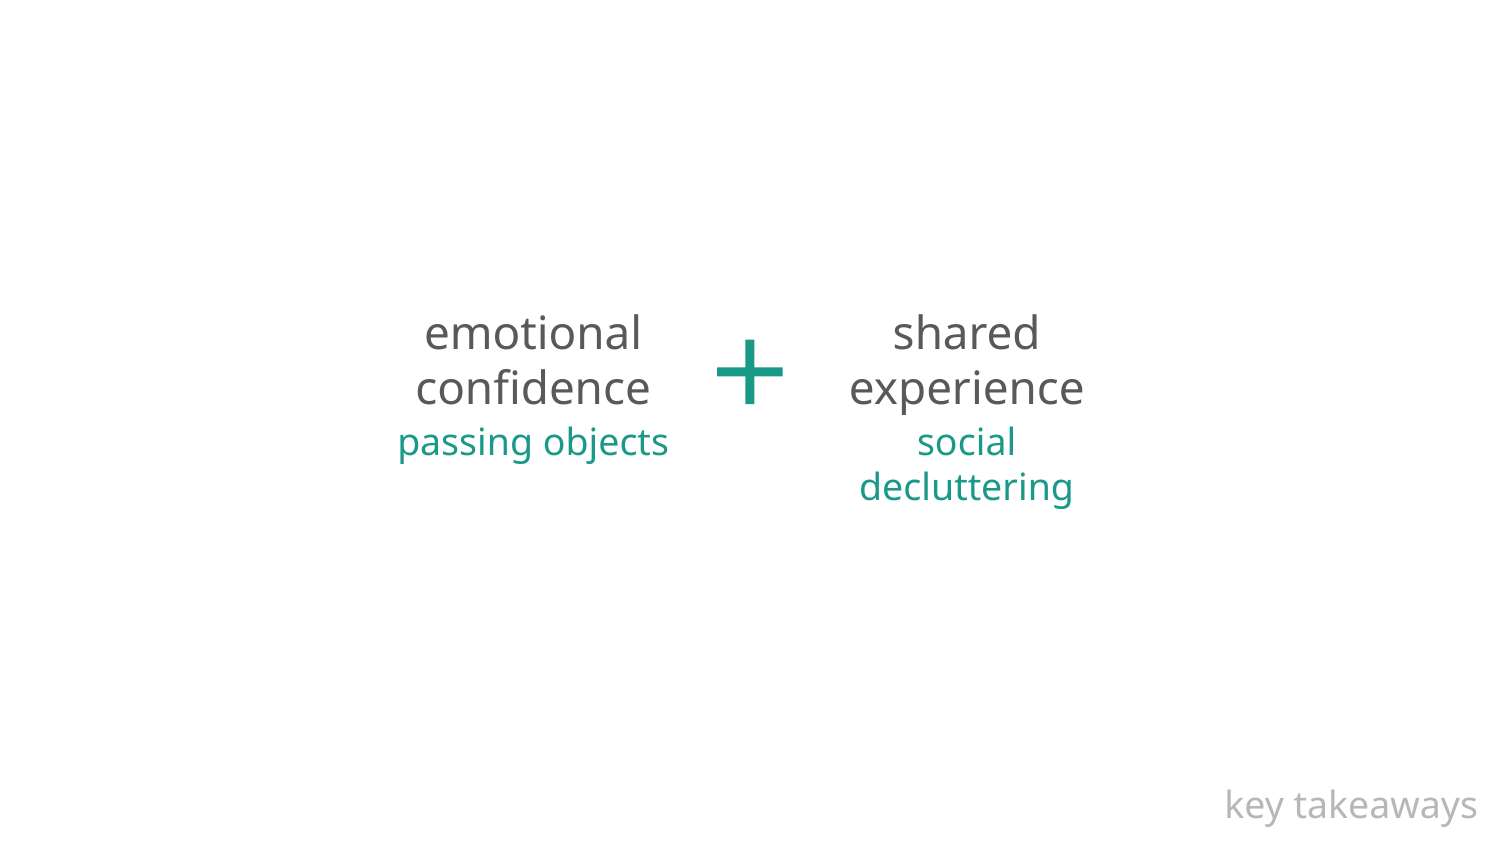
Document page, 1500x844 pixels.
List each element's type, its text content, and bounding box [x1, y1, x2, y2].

text_box passing objects [381, 402, 685, 481]
text_box [717, 339, 783, 405]
text_box emotional confidence [365, 288, 701, 367]
text_box social decluttering [799, 402, 1135, 481]
title key takeaways [232, 766, 1494, 844]
text_box shared experience [807, 288, 1126, 367]
